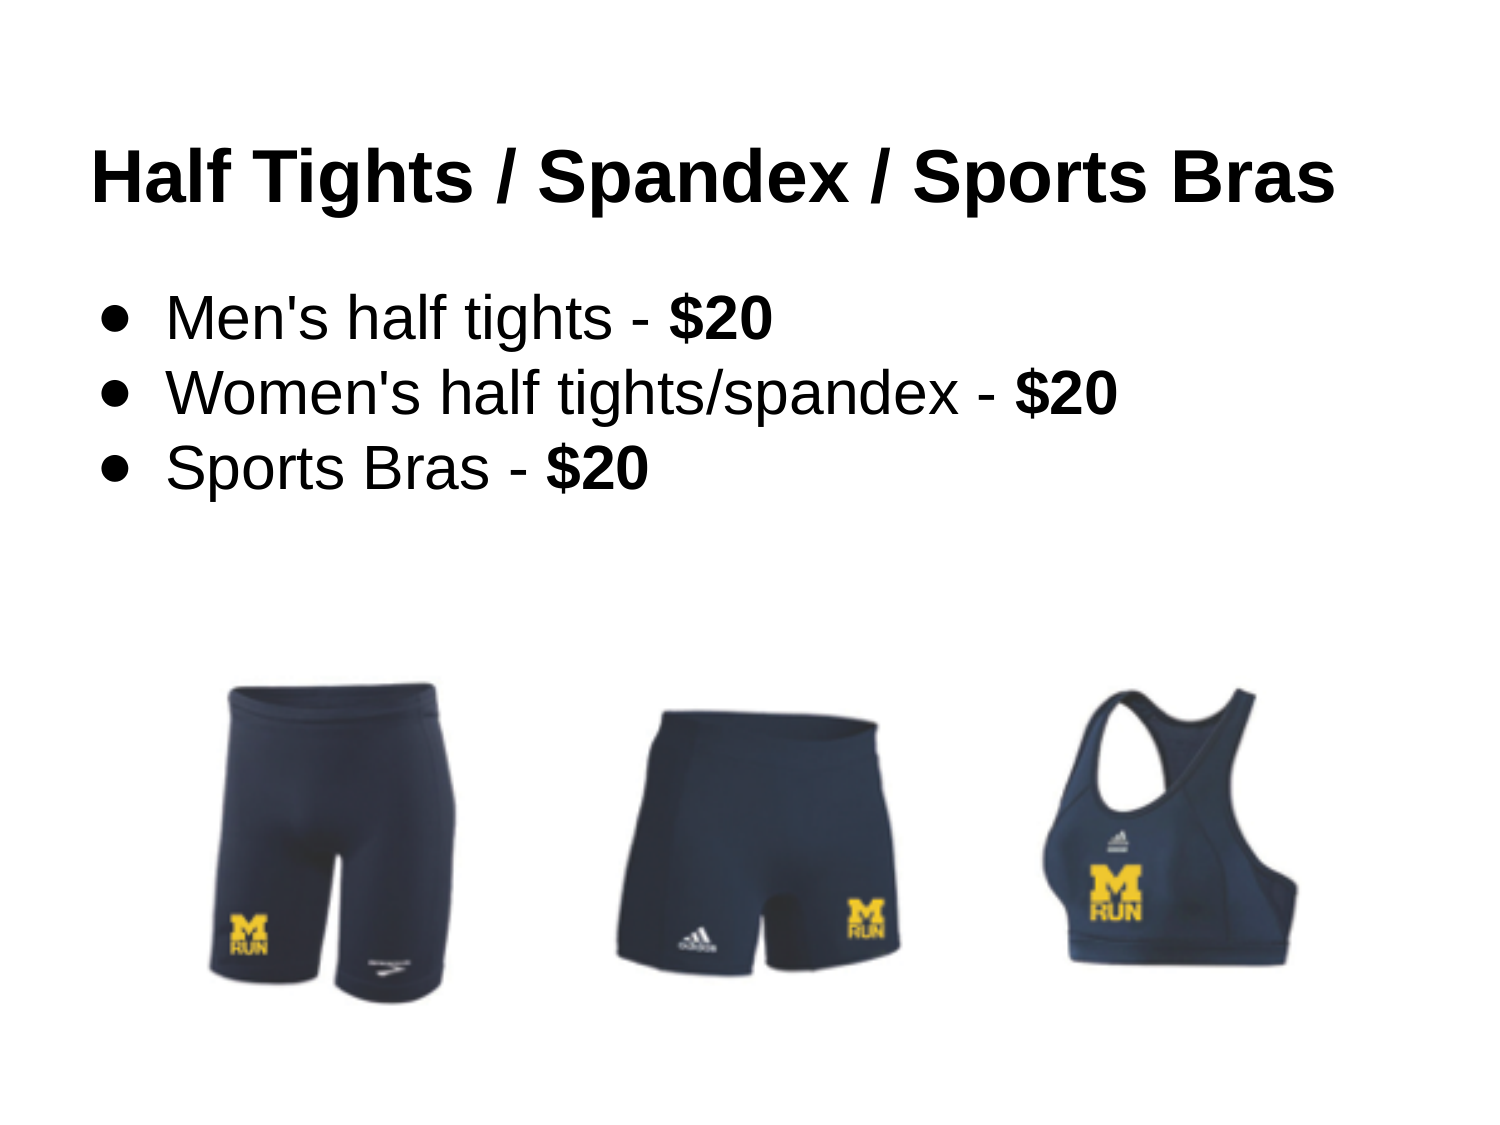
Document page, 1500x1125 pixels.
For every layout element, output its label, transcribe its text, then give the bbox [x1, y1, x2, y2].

list Men's half tights - $20 Women's half tights/spandex - $20 Sports Bras - $20 [75, 262, 1425, 931]
title Half Tights / Spandex / Sports Bras [75, 14, 1425, 233]
picture [162, 672, 1338, 1017]
